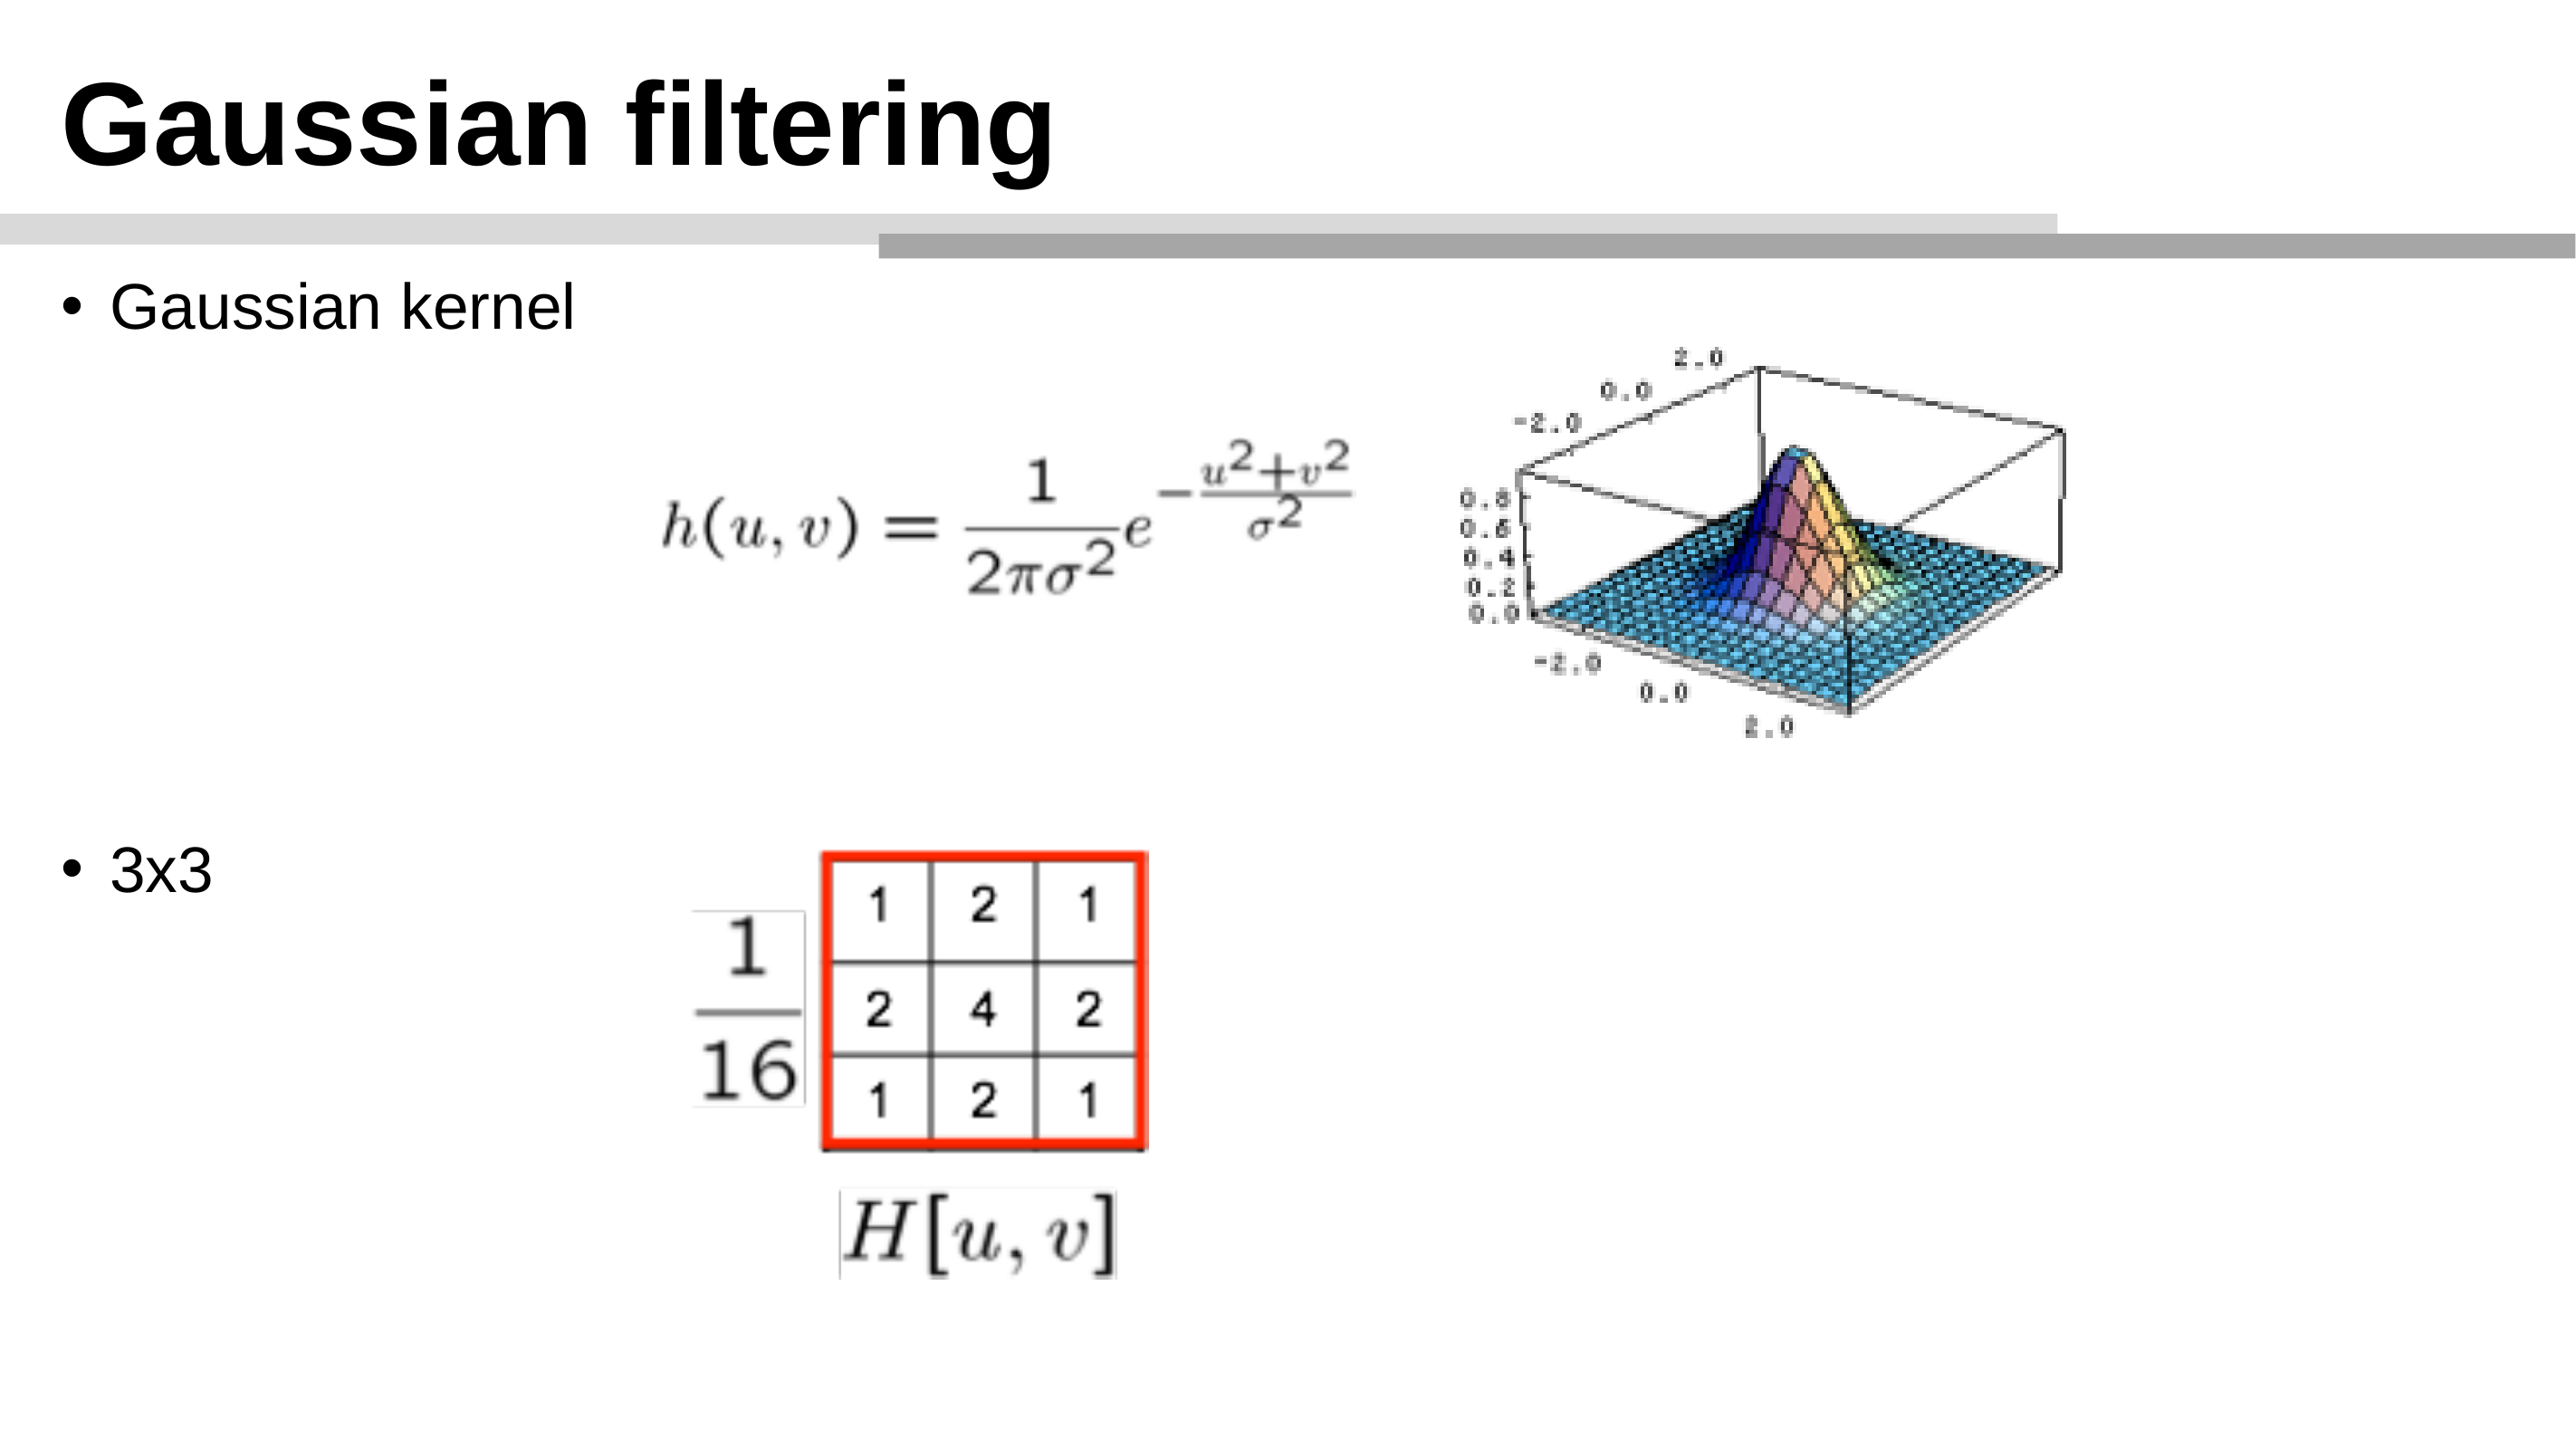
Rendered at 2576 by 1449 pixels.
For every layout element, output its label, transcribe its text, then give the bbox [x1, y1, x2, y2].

picture [661, 437, 1356, 600]
picture [1441, 331, 2086, 762]
list Gaussian kernel 3x3 [47, 266, 2528, 1420]
title Gaussian filtering [47, 29, 2524, 226]
picture [691, 849, 1149, 1280]
